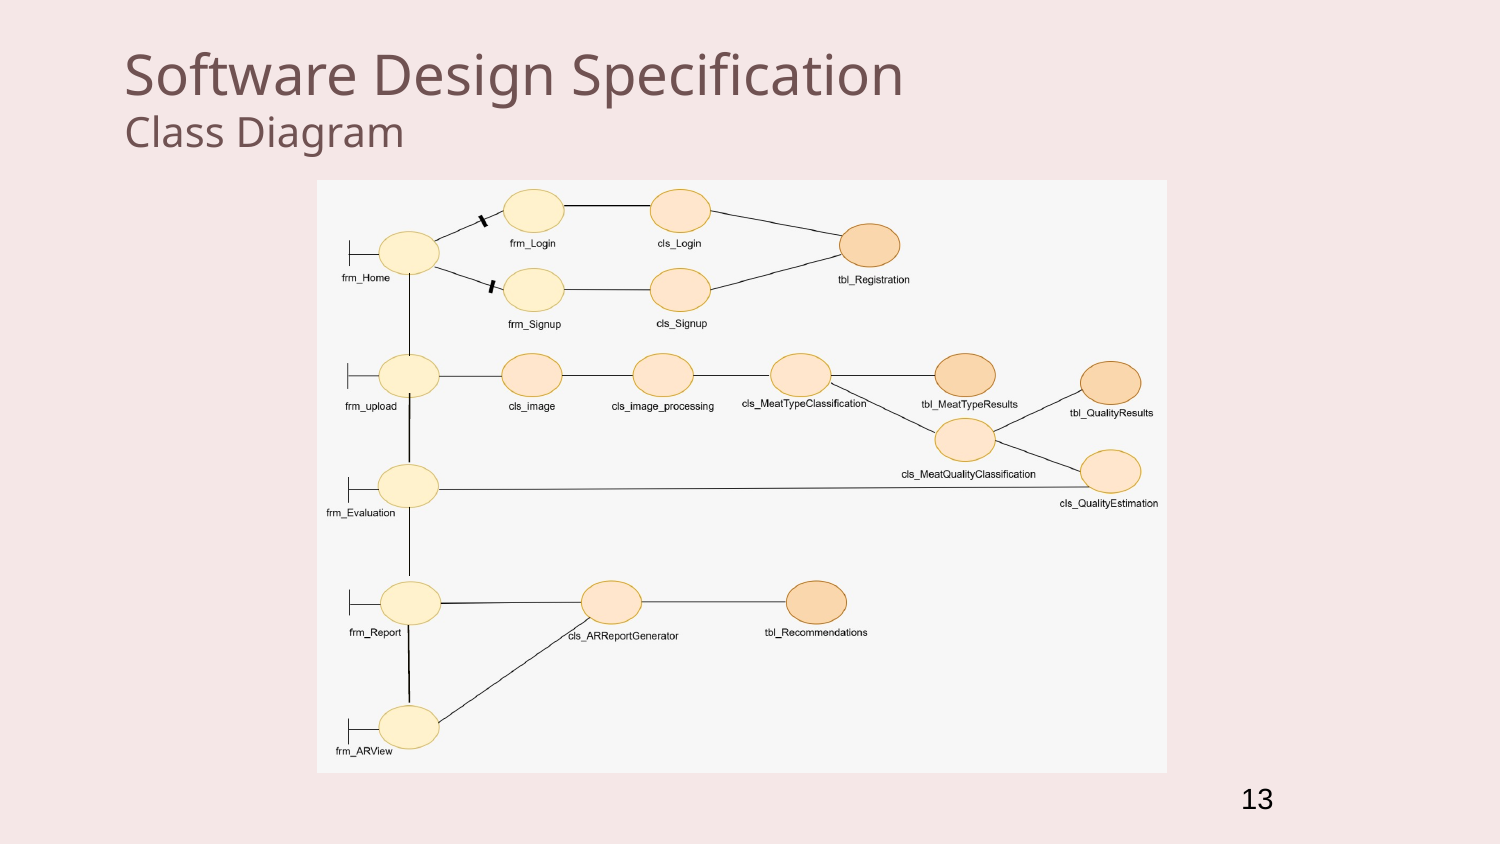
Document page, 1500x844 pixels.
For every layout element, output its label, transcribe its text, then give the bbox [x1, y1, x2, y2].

title Software Design Specification Class Diagram [109, 23, 1375, 121]
slide_number 13 [1226, 773, 1500, 818]
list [316, 180, 1168, 774]
